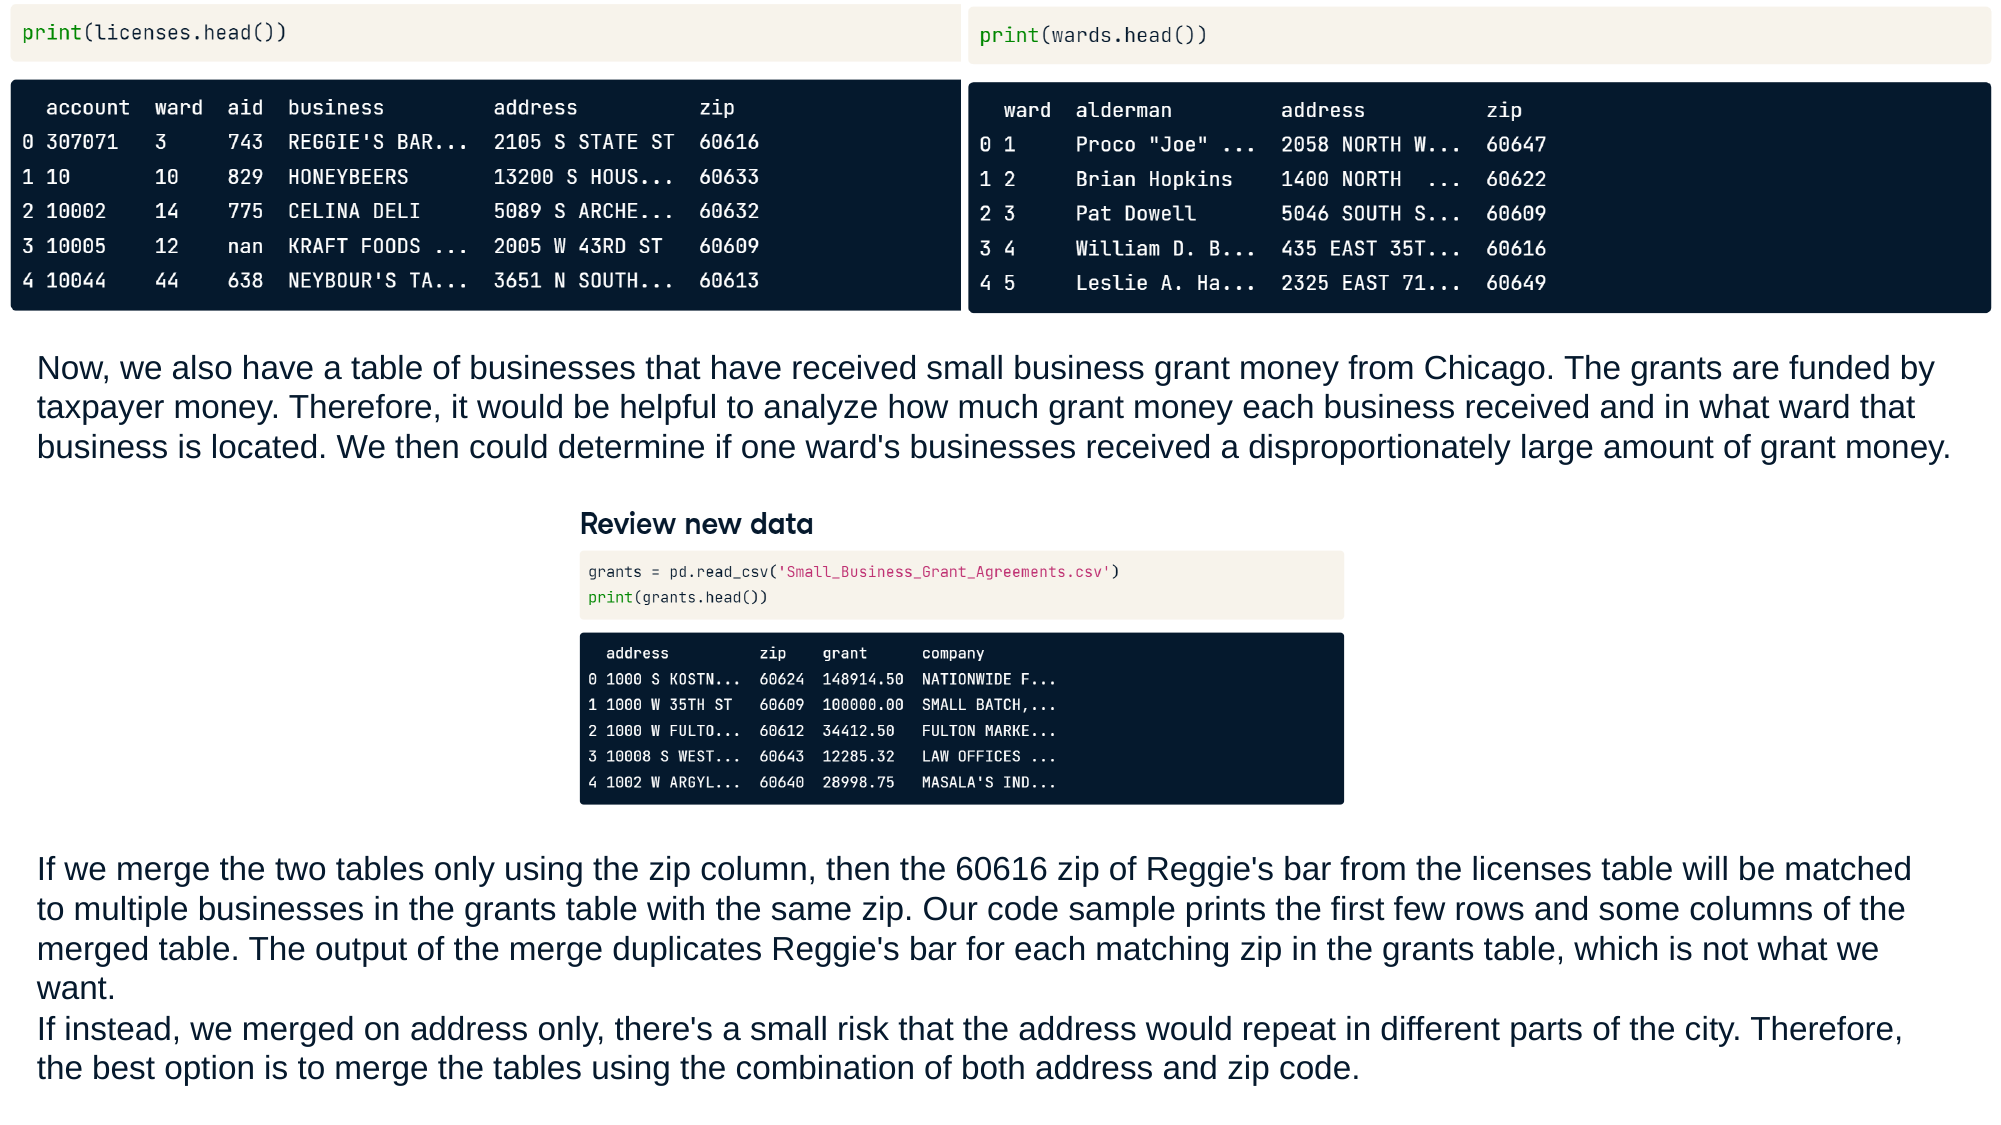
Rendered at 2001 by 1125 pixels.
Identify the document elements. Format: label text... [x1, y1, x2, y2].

picture [0, 0, 2000, 318]
text_box Now, we also have a table of businesses that have received small business grant money from Chicago. The grants are funded by taxpayer money. Therefore, it would be helpful to analyze how much grant money each business received and in what ward that business is located. We then could determine if one ward's businesses received a disproportionately large amount of grant money. [22, 338, 1984, 473]
text_box If we merge the two tables only using the zip column, then the 60616 zip of Reggie's bar from the licenses table will be matched to multiple businesses in the grants table with the same zip. Our code sample prints the first few rows and some columns of the merged table. The output of the merge duplicates Reggie's bar for each matching zip in the grants table, which is not what we want. If instead, we merged on address only, there's a small risk that the address would repeat in different parts of the city. Therefore, the best option is to merge the tables using the combination of both address and zip code. [22, 839, 1967, 1094]
picture [574, 504, 1350, 810]
